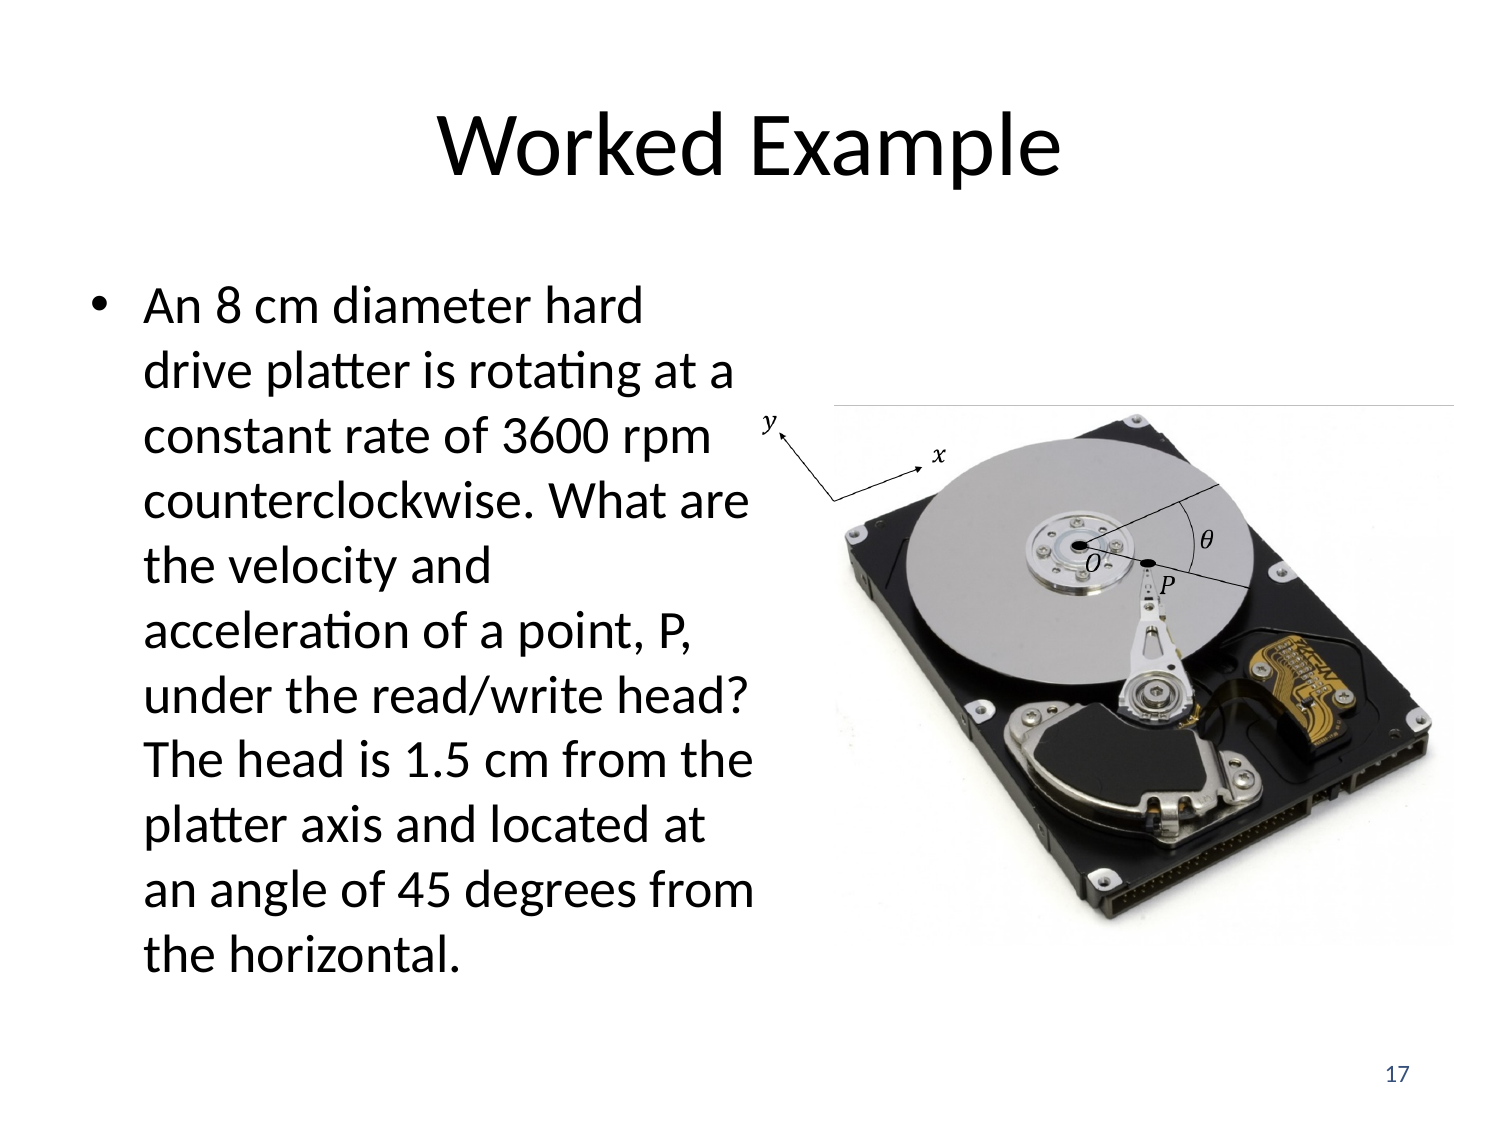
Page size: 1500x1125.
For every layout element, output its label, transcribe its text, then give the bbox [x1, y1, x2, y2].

list An 8 cm diameter hard drive platter is rotating at a constant rate of 3600 rpm counterclockwise. What are the velocity and acceleration of a point, P, under the read/write head? The head is 1.5 cm from the platter axis and located at an angle of 45 degrees from the horizontal. [75, 262, 775, 1005]
title Worked Example [75, 45, 1425, 233]
slide_number 17 [1074, 1042, 1425, 1103]
picture [749, 399, 1454, 947]
